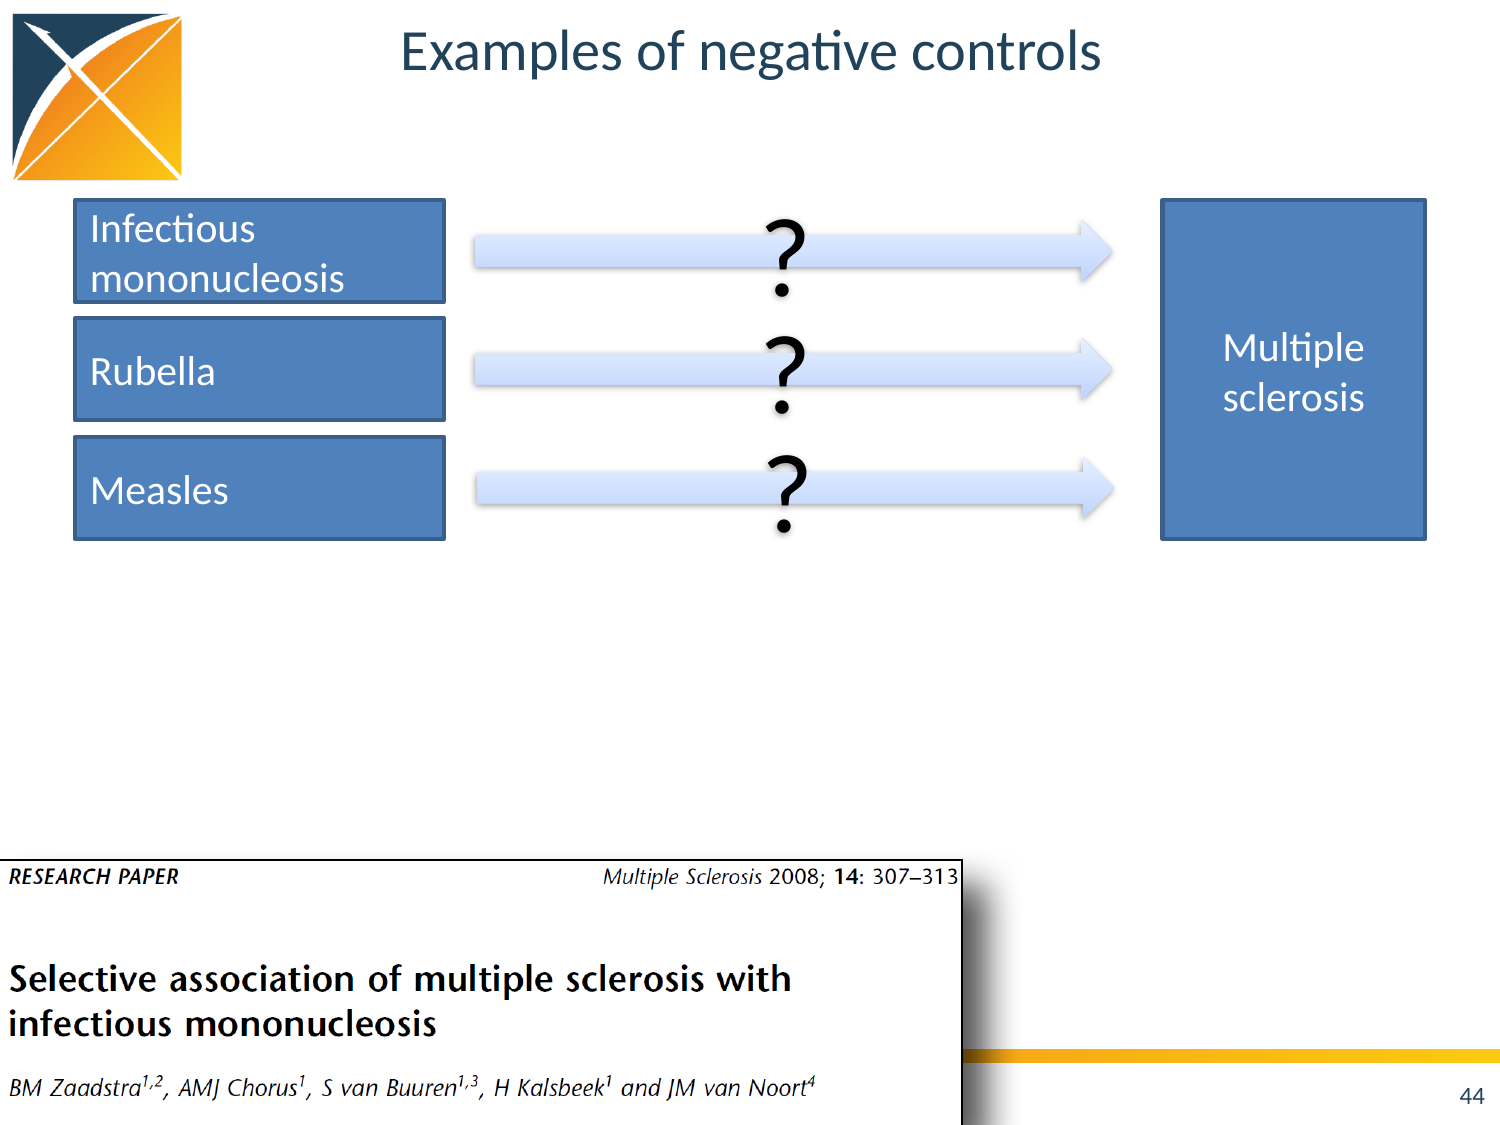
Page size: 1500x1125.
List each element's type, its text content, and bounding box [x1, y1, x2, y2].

slide_number 44 [1149, 1065, 1500, 1125]
title Examples of negative controls [76, 0, 1427, 95]
picture [0, 860, 962, 1125]
picture [0, 0, 206, 200]
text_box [74, 199, 1426, 540]
